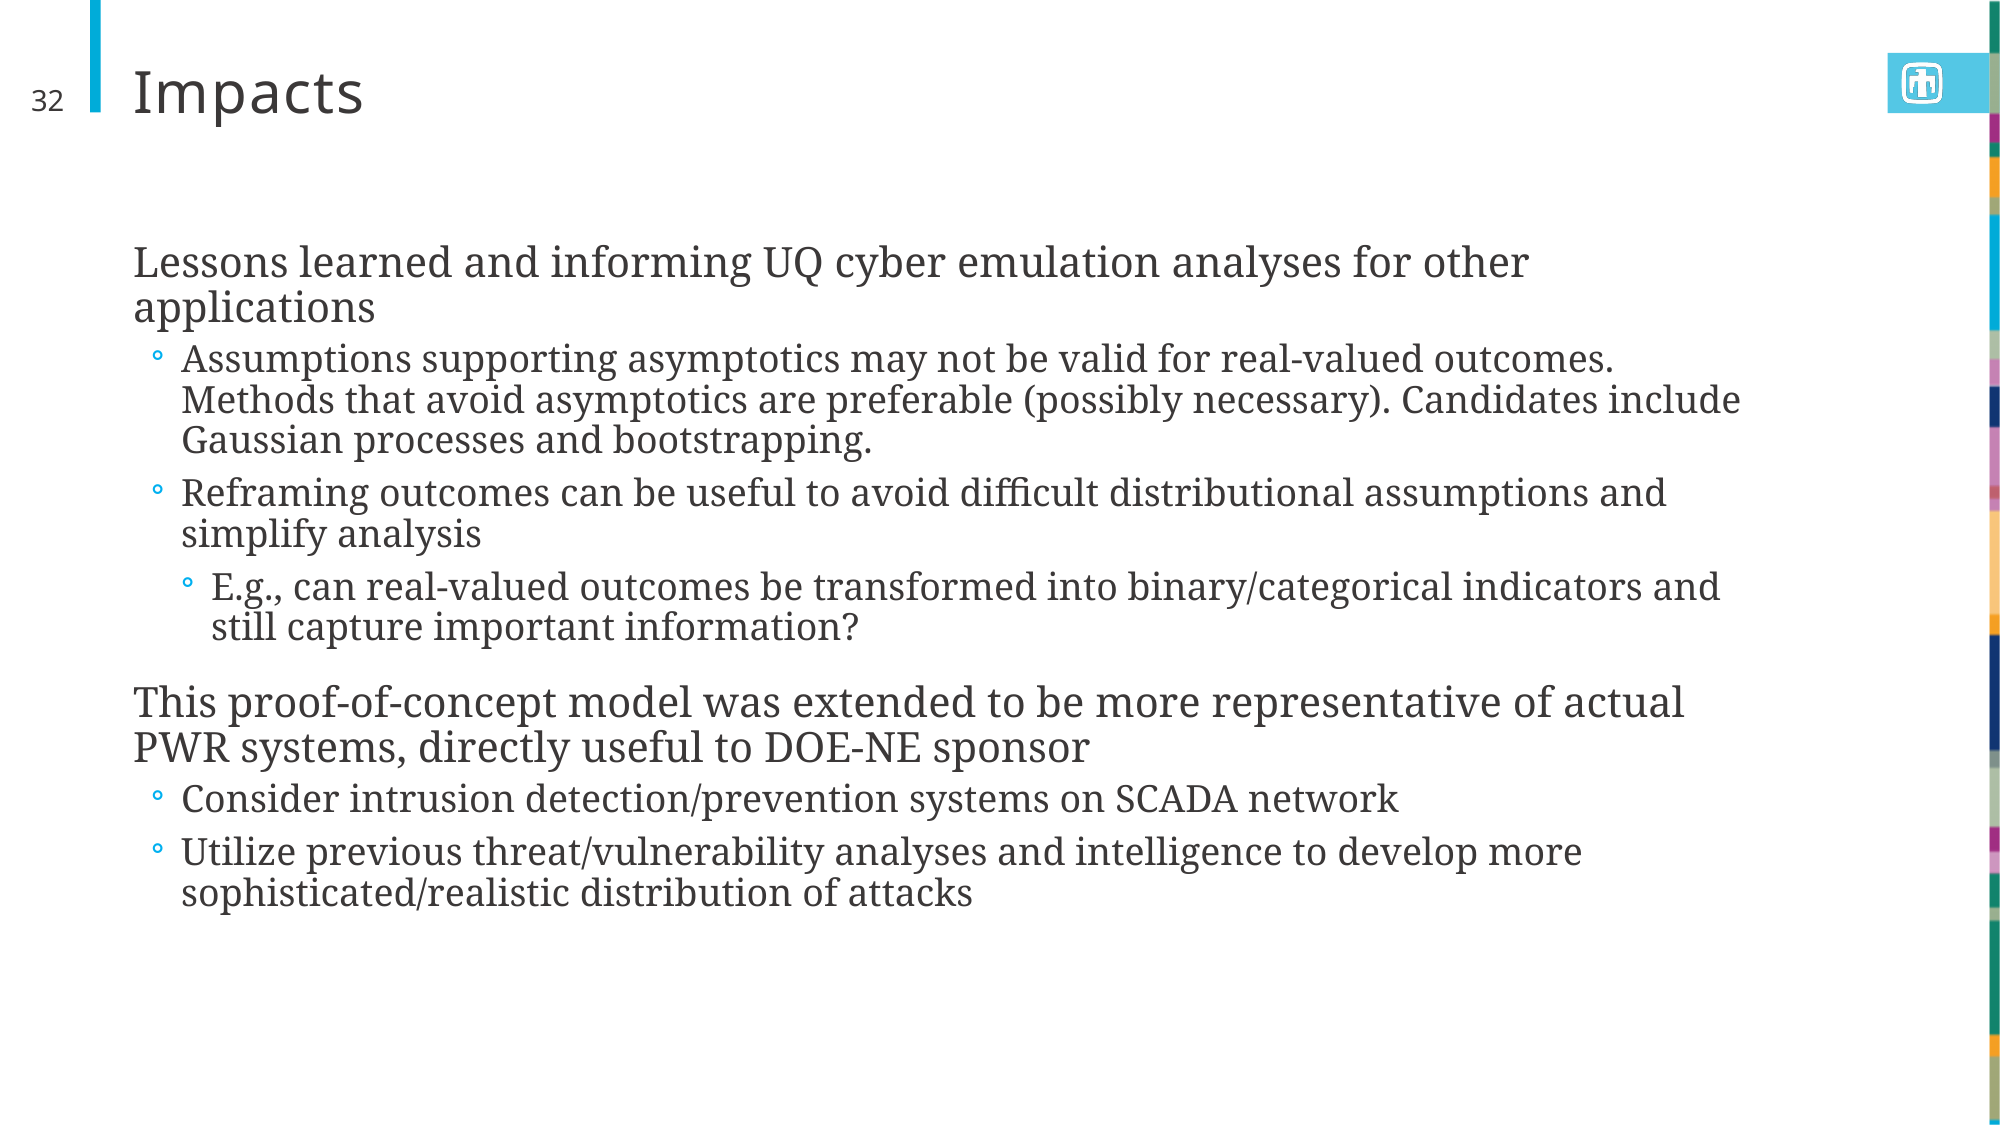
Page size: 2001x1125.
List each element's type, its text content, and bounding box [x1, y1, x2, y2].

picture [1990, 1, 1999, 215]
slide_number 32 [10, 71, 80, 132]
title Impacts [118, 58, 1769, 153]
picture [1901, 62, 1944, 104]
list Lessons learned and informing UQ cyber emulation analyses for other applications Assumptions supporting asymptotics may not be valid for real-valued outcomes. Methods that avoid asymptotics are preferable (possibly necessary). Candidates include Gaussian processes and bootstrapping. Reframing outcomes can be useful to avoid difficult distributional assumptions and simplify analysis E.g., can real-valued outcomes be transformed into binary/categorical indicators and still capture important information? This proof-of-concept model was extended to be more representative of actual PWR systems, directly useful to DOE-NE sponsor Consider intrusion detection/prevention systems on SCADA network Utilize previous threat/vulnerability analyses and intelligence to develop more sophisticated/realistic distribution of attacks [118, 234, 1769, 1125]
picture [1990, 330, 1999, 1120]
